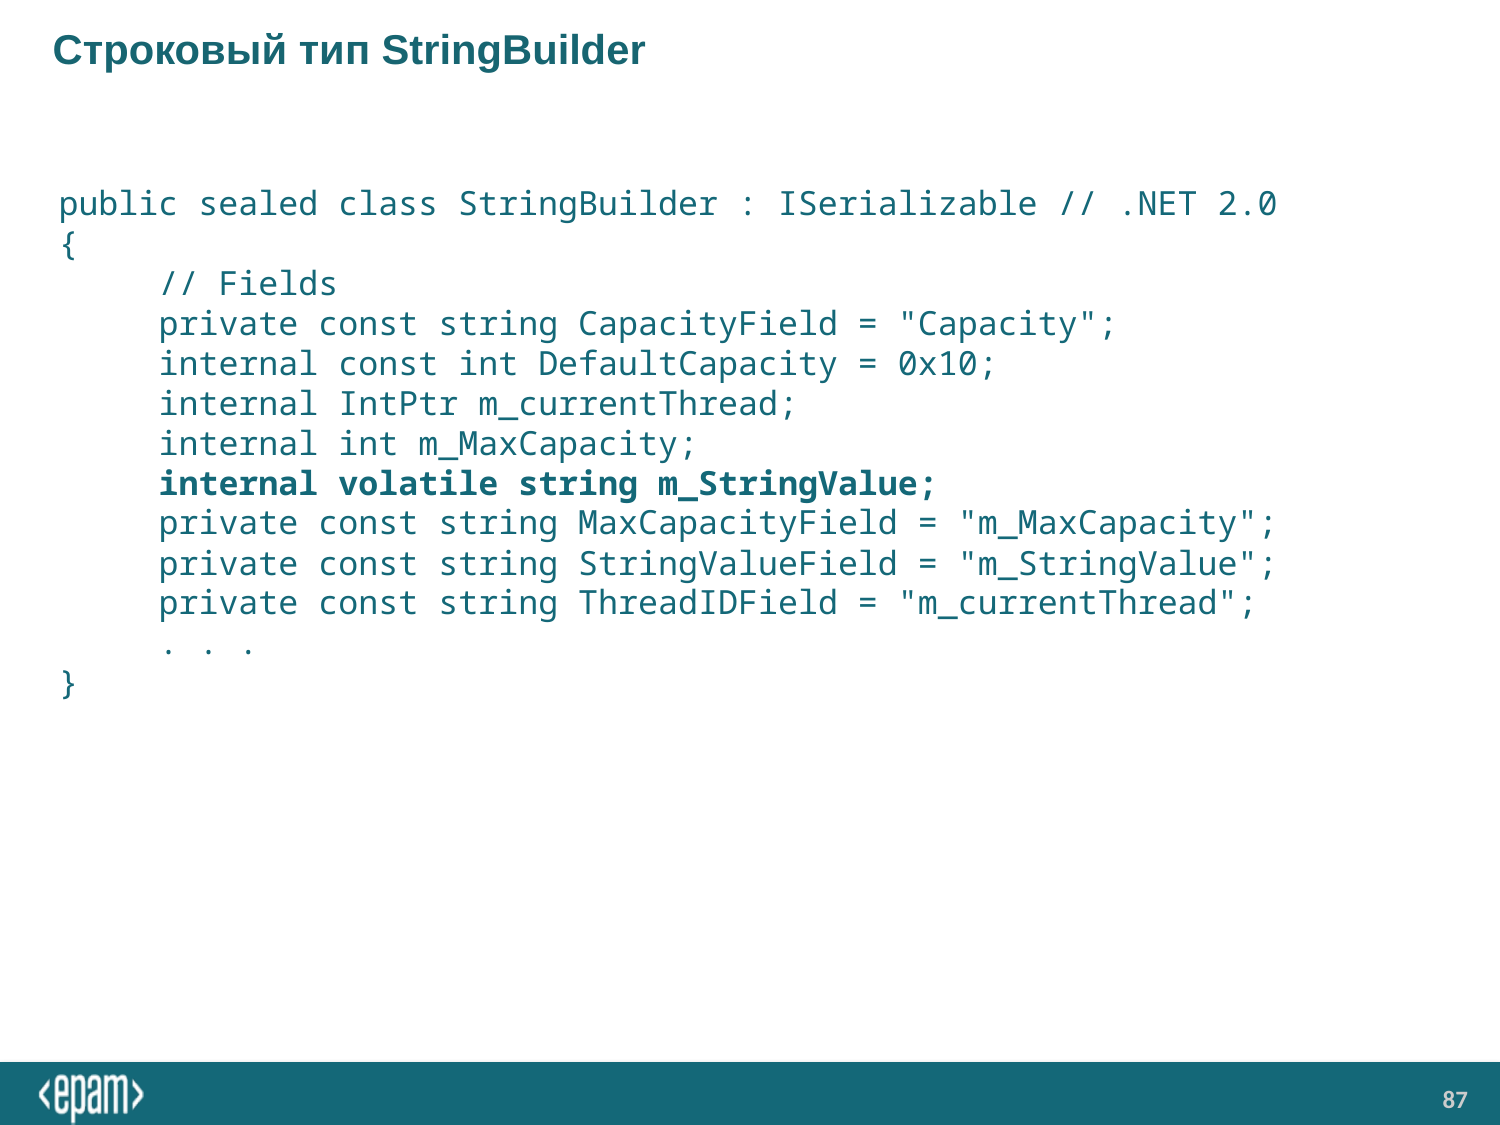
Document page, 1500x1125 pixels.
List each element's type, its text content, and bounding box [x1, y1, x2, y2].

text_box public sealed class StringBuilder : ISerializable // .NET 2.0 { // Fields private const string CapacityField = "Capacity"; internal const int DefaultCapacity = 0x10; internal IntPtr m_currentThread; internal int m_MaxCapacity; internal volatile string m_StringValue; private const string MaxCapacityField = "m_MaxCapacity"; private const string StringValueField = "m_StringValue"; private const string ThreadIDField = "m_currentThread"; . . . } [43, 174, 1457, 709]
picture [38, 1074, 144, 1125]
title Строковый тип StringBuilder [0, 0, 1500, 95]
